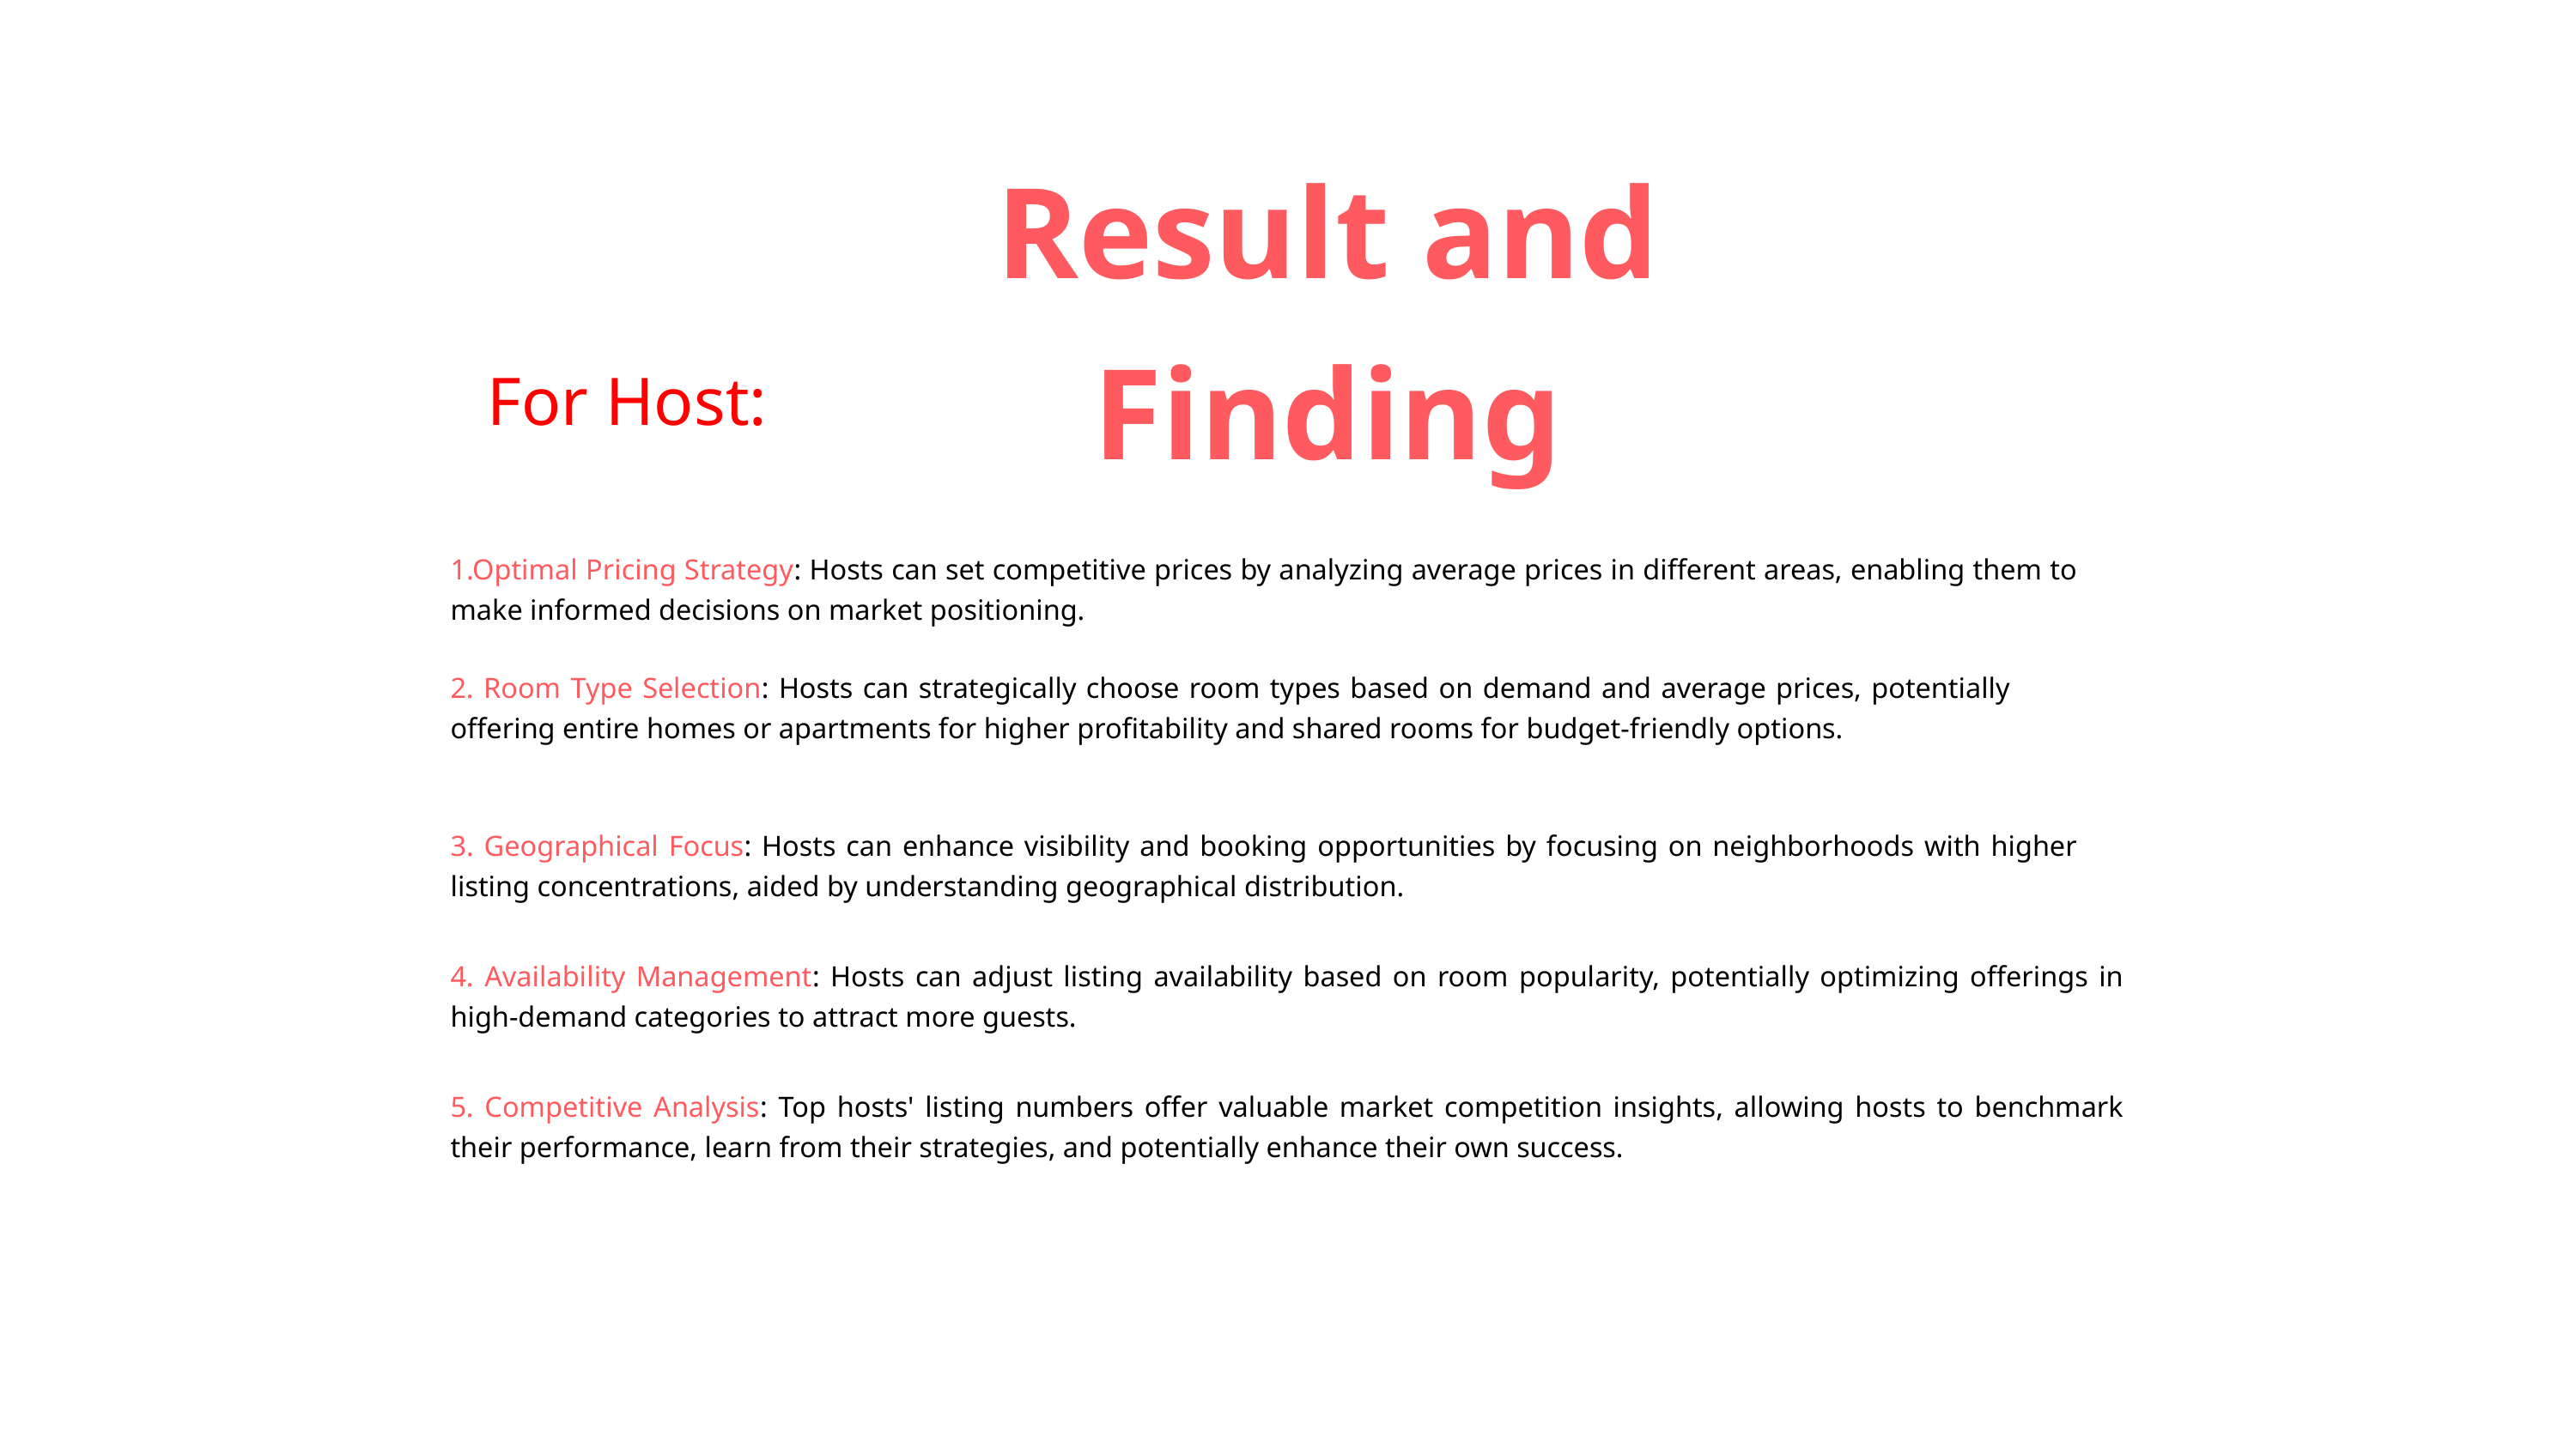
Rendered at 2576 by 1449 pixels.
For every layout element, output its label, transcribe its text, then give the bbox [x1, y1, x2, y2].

text_box 1.Optimal Pricing Strategy: Hosts can set competitive prices by analyzing average prices in different areas, enabling them to make informed decisions on market positioning. [450, 544, 2080, 626]
text_box Result and Finding [799, 122, 1857, 485]
text_box 2. Room Type Selection: Hosts can strategically choose room types based on demand and average prices, potentially offering entire homes or apartments for higher profitability and shared rooms for budget-friendly options. [450, 663, 2013, 745]
text_box 3. Geographical Focus: Hosts can enhance visibility and booking opportunities by focusing on neighborhoods with higher listing concentrations, aided by understanding geographical distribution. [450, 822, 2080, 903]
text_box 5. Competitive Analysis: Top hosts' listing numbers offer valuable market competition insights, allowing hosts to benchmark their performance, learn from their strategies, and potentially enhance their own success. [450, 1082, 2126, 1164]
text_box 4. Availability Management: Hosts can adjust listing availability based on room popularity, potentially optimizing offerings in high-demand categories to attract more guests. [450, 952, 2126, 1034]
text_box For Host: [456, 343, 799, 439]
